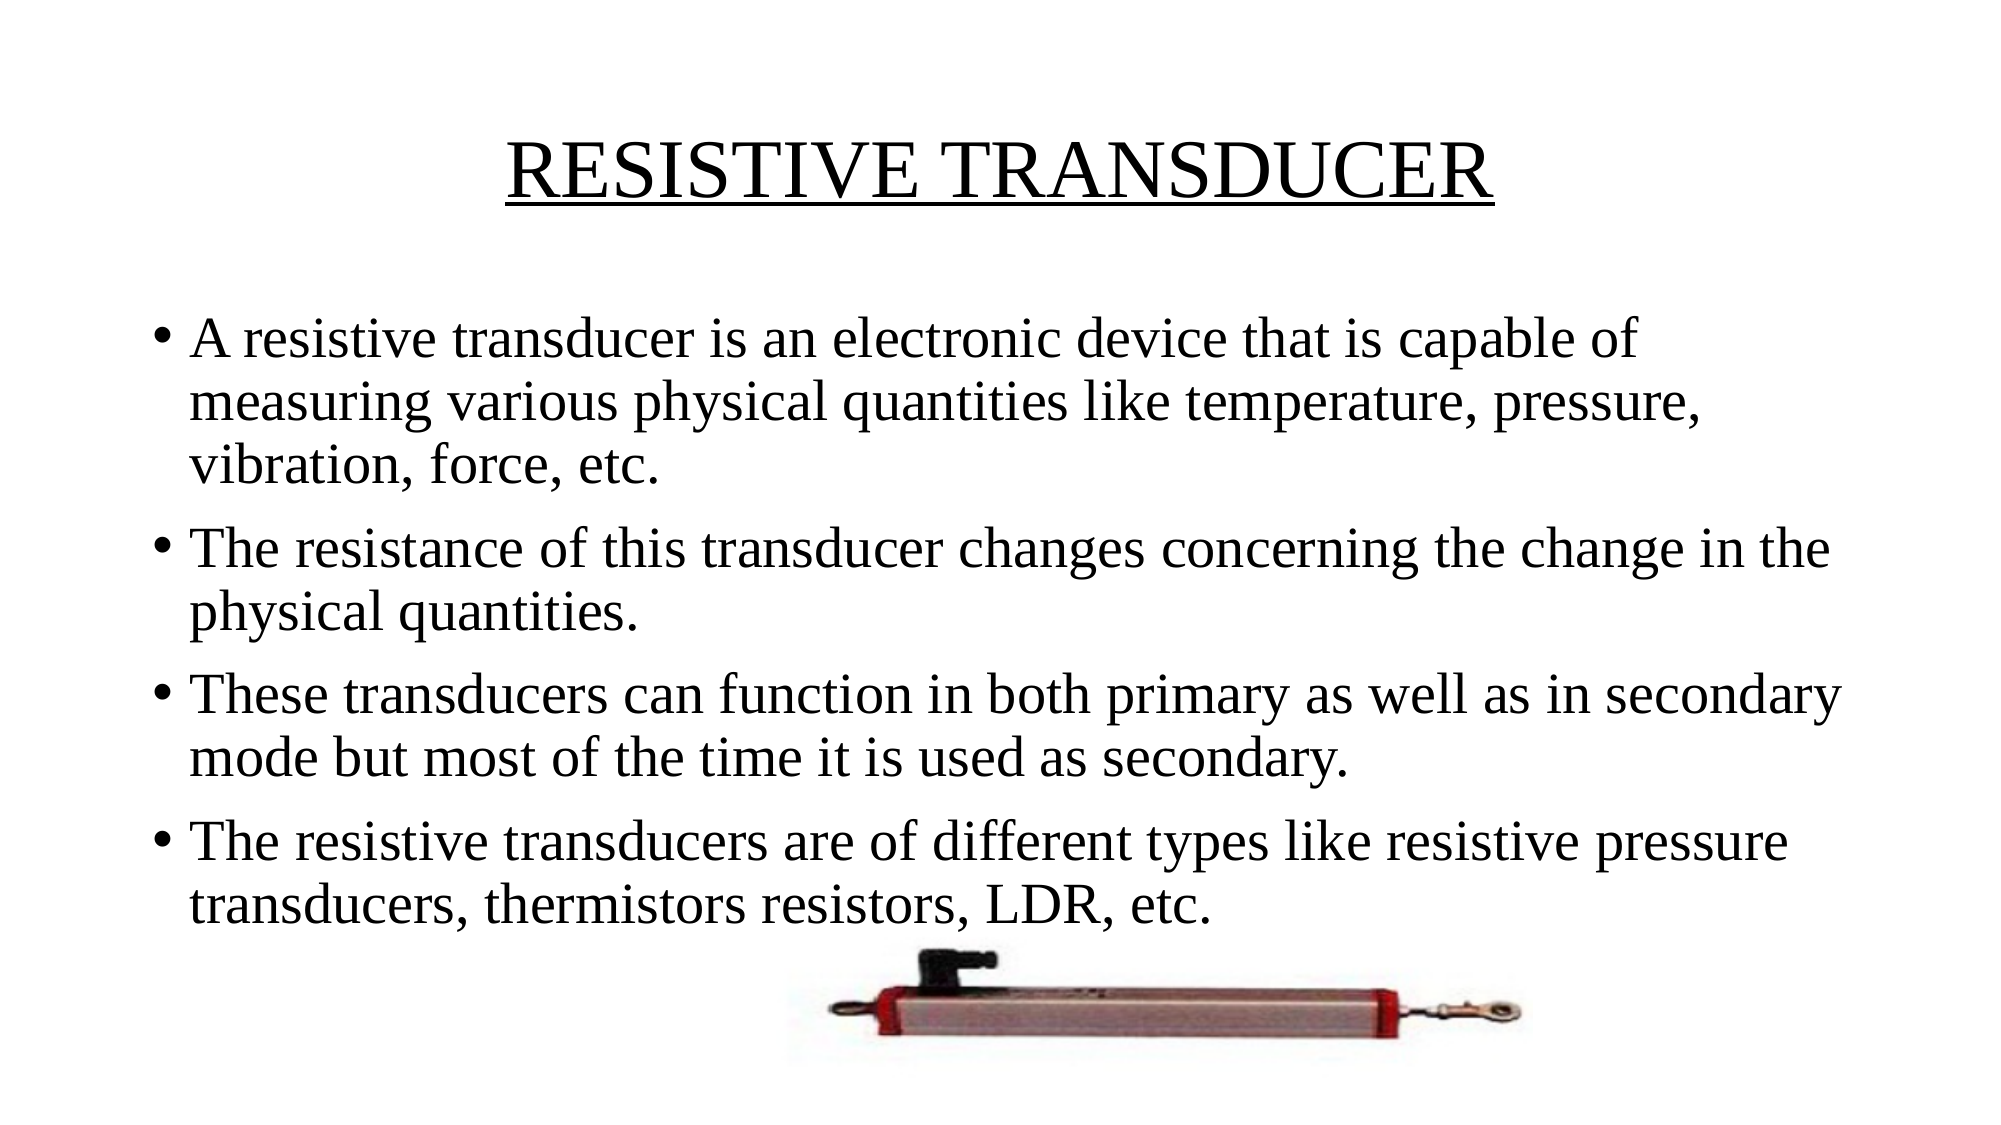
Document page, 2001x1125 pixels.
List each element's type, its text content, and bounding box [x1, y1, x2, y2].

title RESISTIVE TRANSDUCER [137, 61, 1863, 279]
list A resistive transducer is an electronic device that is capable of measuring various physical quantities like temperature, pressure, vibration, force, etc. The resistance of this transducer changes concerning the change in the physical quantities. These transducers can function in both primary as well as in secondary mode but most of the time it is used as secondary. The resistive transducers are of different types like resistive pressure transducers, thermistors resistors, LDR, etc. [137, 299, 1863, 1014]
picture [776, 935, 1533, 1092]
